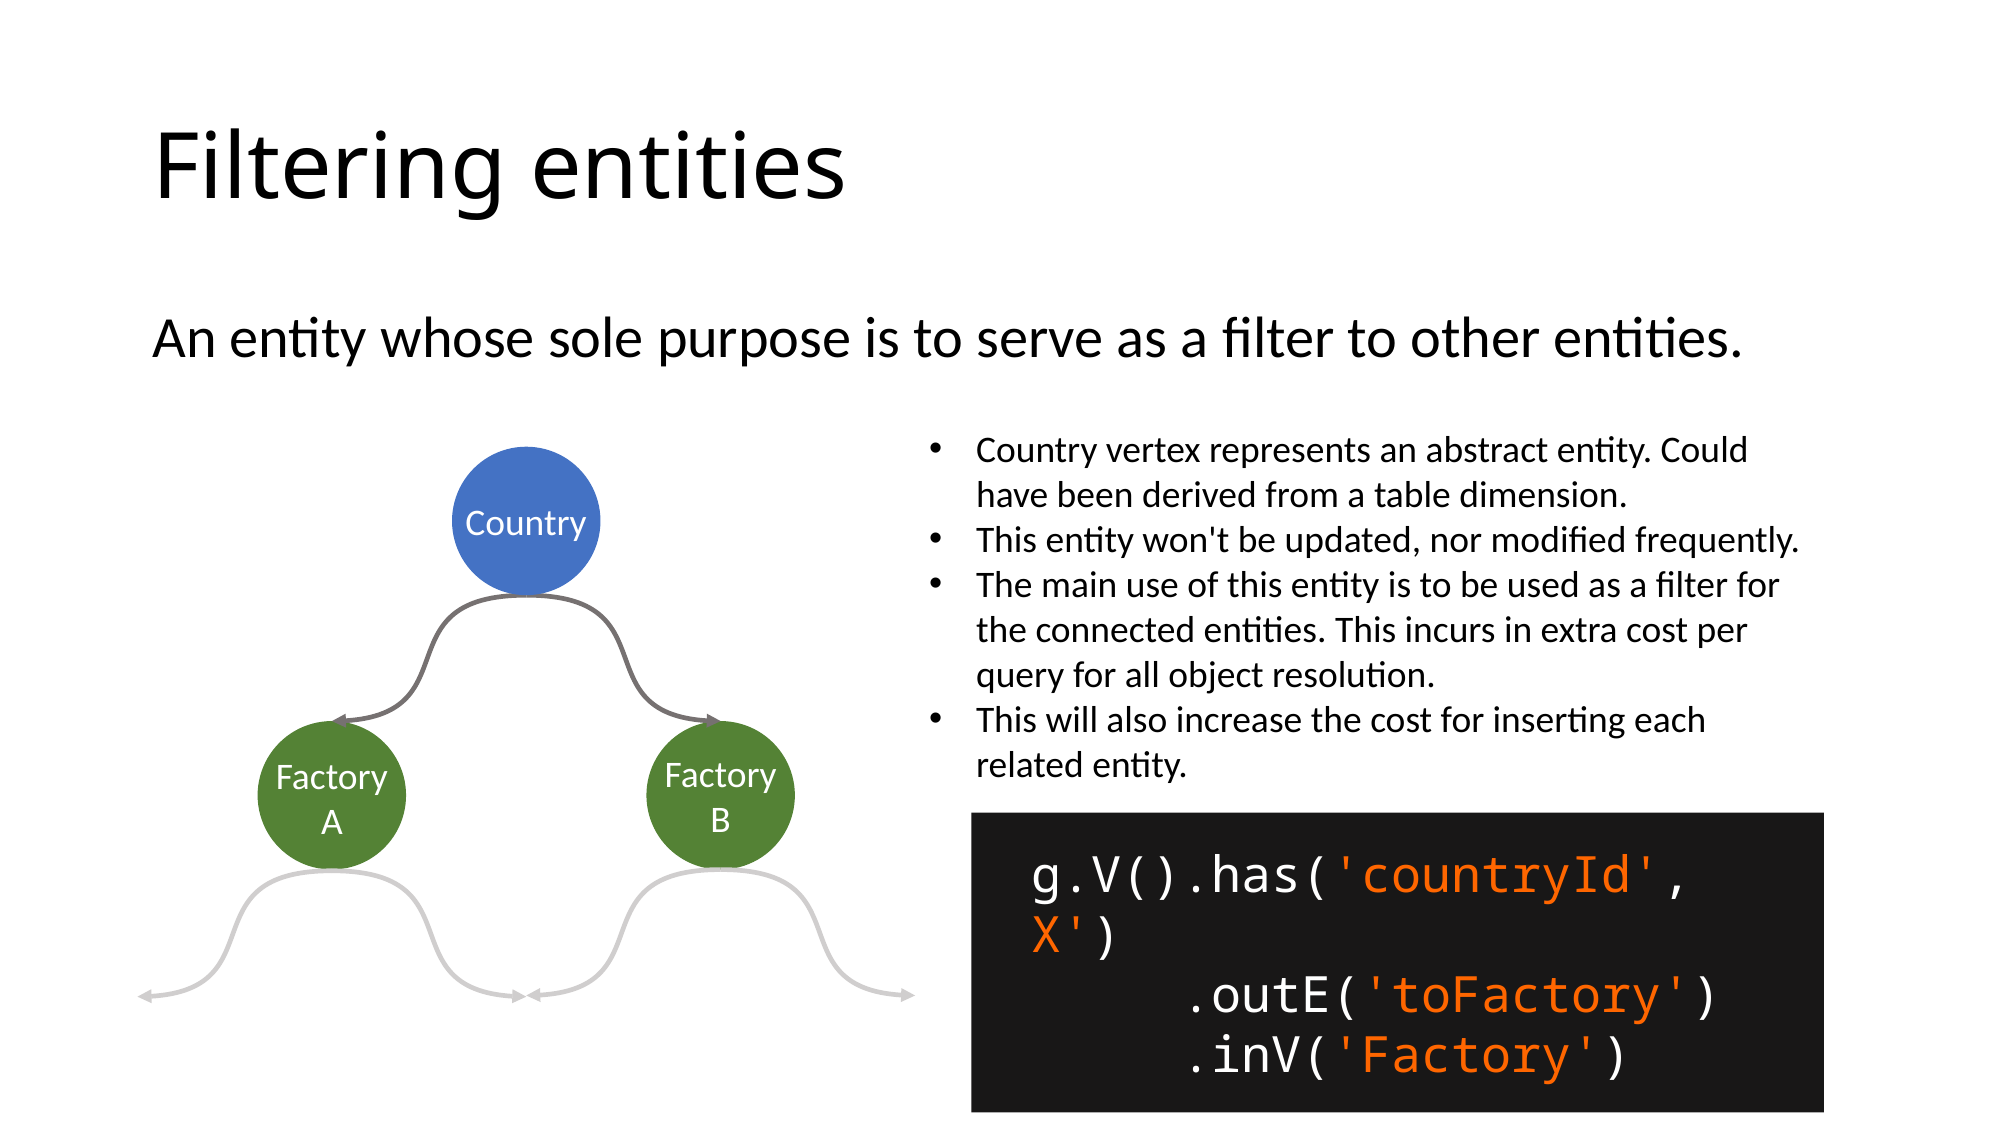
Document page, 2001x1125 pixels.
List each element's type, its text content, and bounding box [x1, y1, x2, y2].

list An entity whose sole purpose is to serve as a filter to other entities. [137, 299, 1863, 404]
title Filtering entities [137, 59, 1863, 278]
text_box Country vertex represents an abstract entity. Could have been derived from a table dimension. This entity won't be updated, nor modified frequently. The main use of this entity is to be used as a filter for the connected entities. This incurs in extra cost per query for all object resolution. This will also increase the cost for inserting each related entity. [914, 417, 1837, 793]
text_box g.V().has('countryId', X') .outE('toFactory') .inV('Factory') [971, 812, 1824, 1113]
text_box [137, 446, 916, 997]
